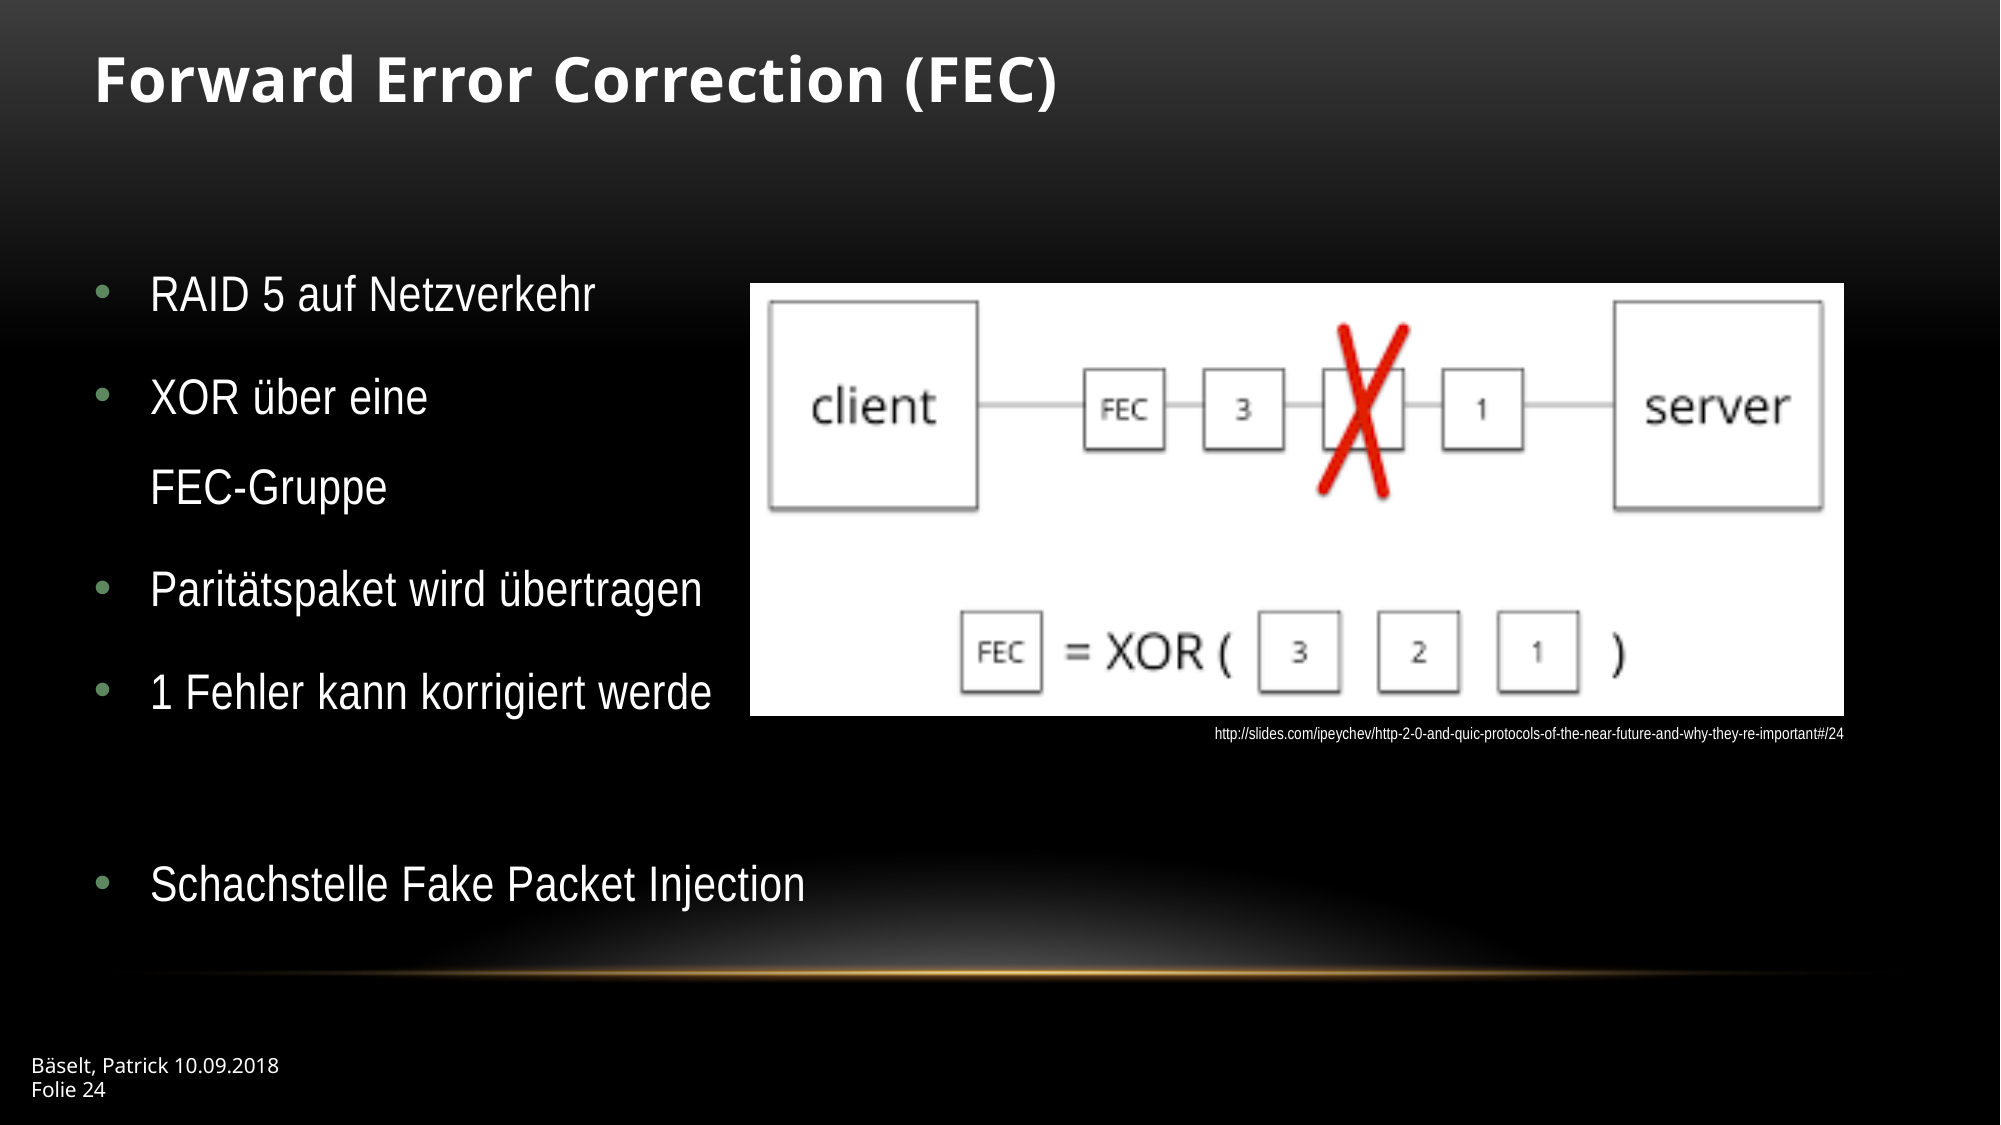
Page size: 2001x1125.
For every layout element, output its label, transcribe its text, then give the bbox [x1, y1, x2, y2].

text_box http://slides.com/ipeychev/http-2-0-and-quic-protocols-of-the-near-future-and-why-they-re-important#/24 [1200, 715, 2000, 750]
list Forward Error Correction (FEC) [93, 24, 1905, 222]
picture [750, 283, 1844, 716]
list RAID 5 auf Netzverkehr XOR über eine FEC-Gruppe Paritätspaket wird übertragen 1 Fehler kann korrigiert werde Schachstelle Fake Packet Injection [93, 231, 1905, 1006]
picture [0, 0, 2000, 1125]
